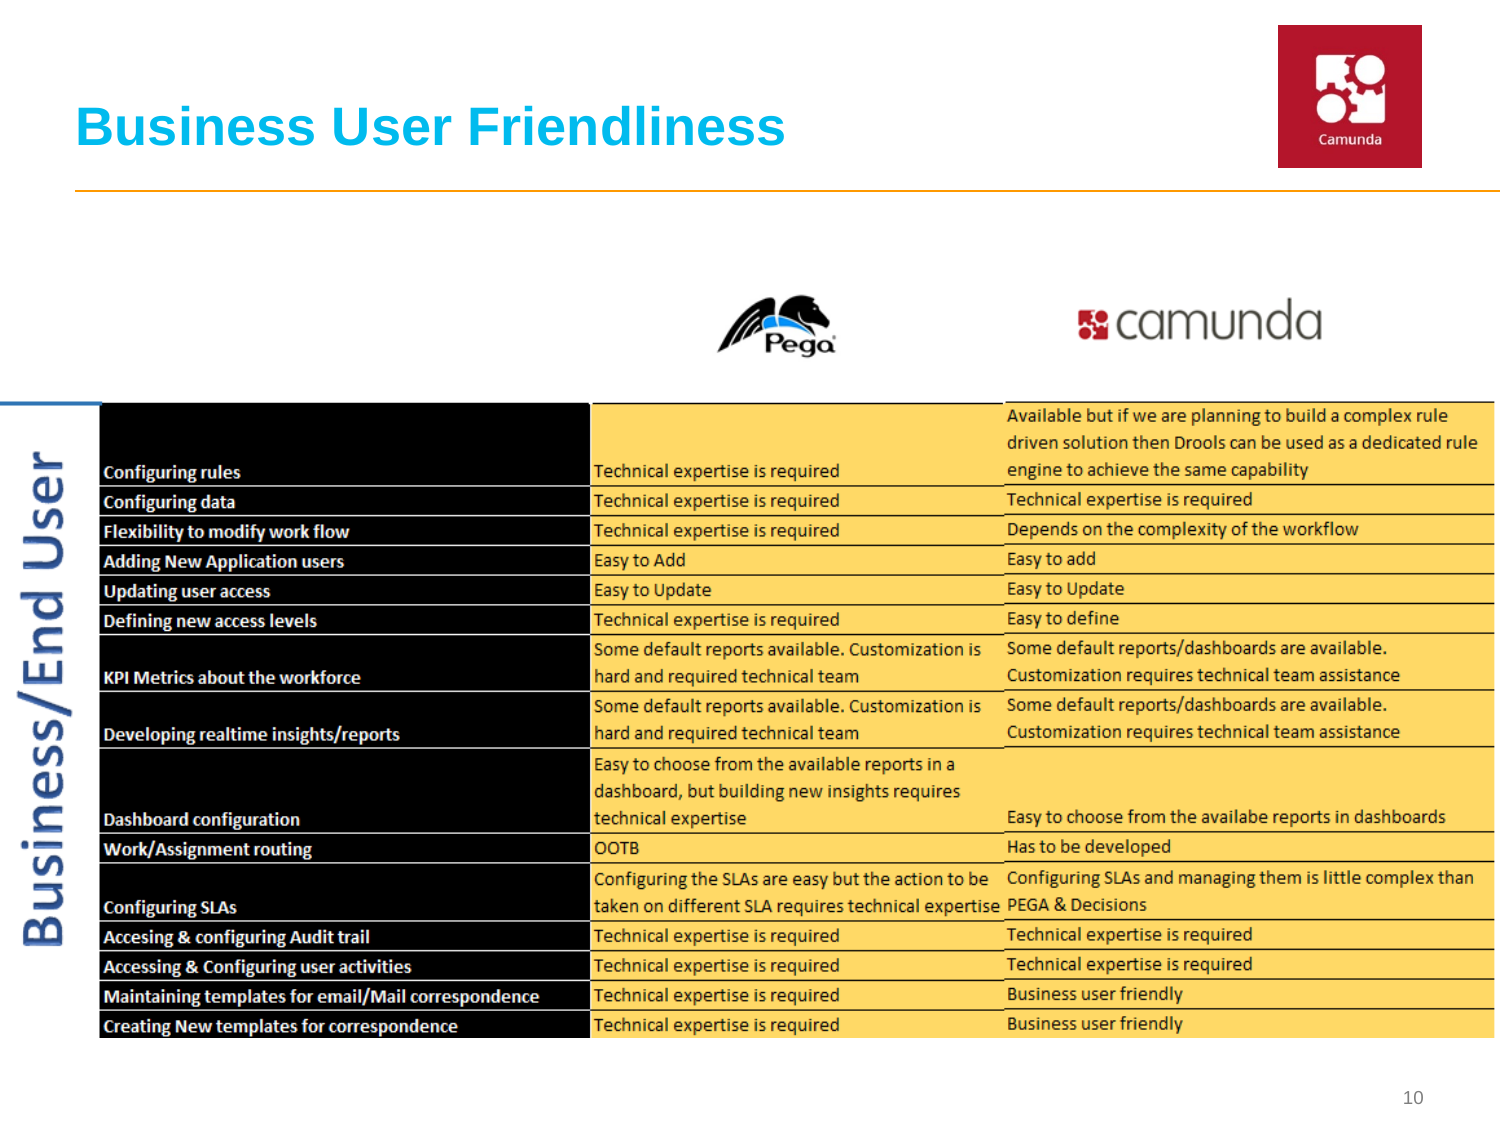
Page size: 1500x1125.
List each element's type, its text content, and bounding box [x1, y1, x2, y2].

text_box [0, 249, 1495, 1038]
picture [1278, 157, 1422, 168]
title Business User Friendliness [75, 27, 1422, 157]
